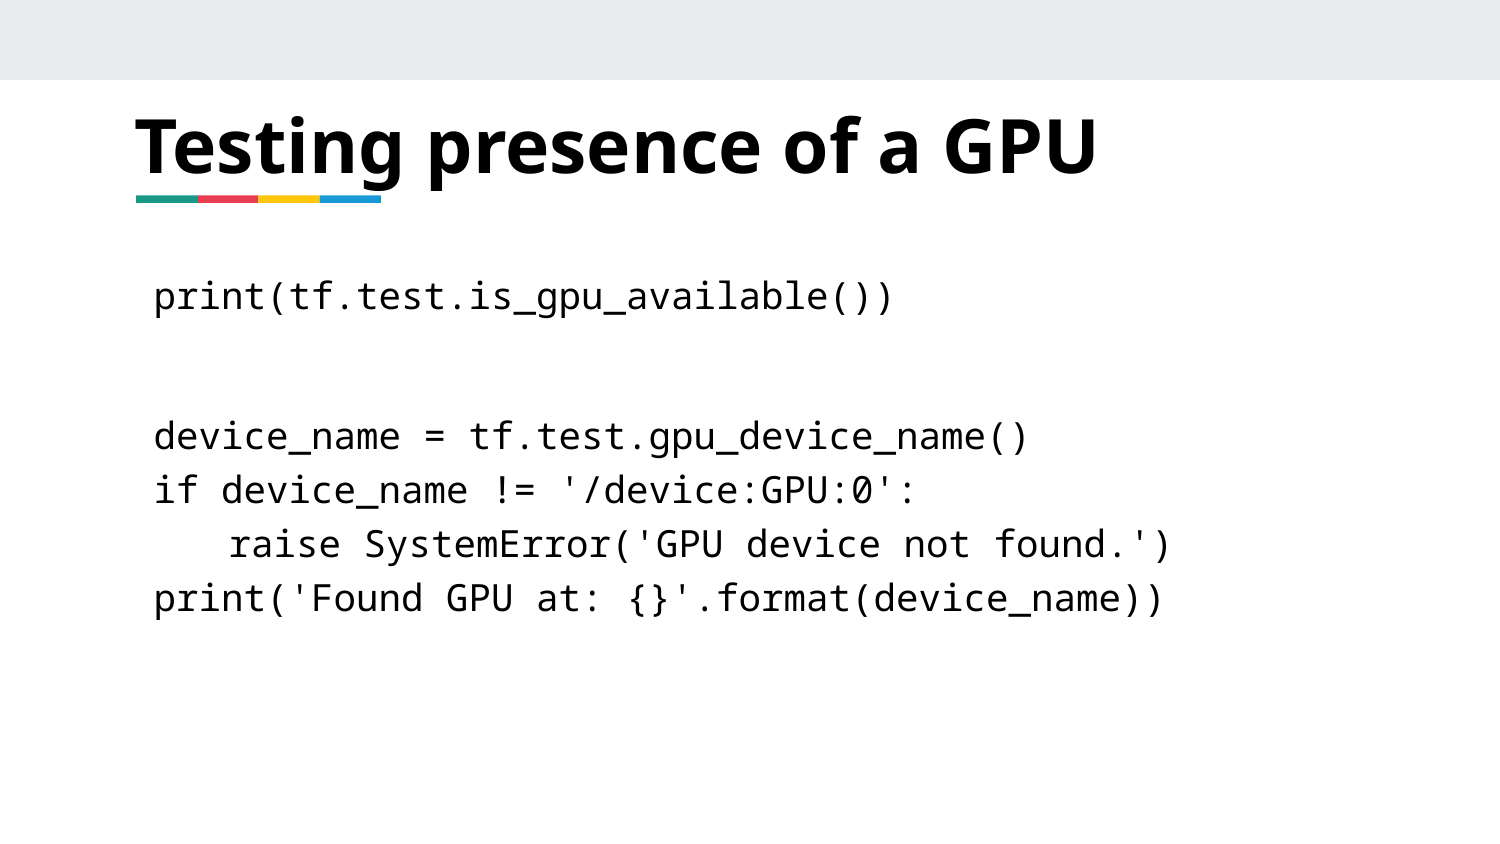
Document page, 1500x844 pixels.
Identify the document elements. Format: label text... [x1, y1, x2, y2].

text_box print(tf.test.is_gpu_available()) [128, 240, 1491, 344]
text_box device_name = tf.test.gpu_device_name() if device_name != '/device:GPU:0': raise SystemError('GPU device not found.') print('Found GPU at: {}'.format(device_name)) [128, 378, 1491, 641]
title Testing presence of a GPU [119, 83, 1381, 172]
